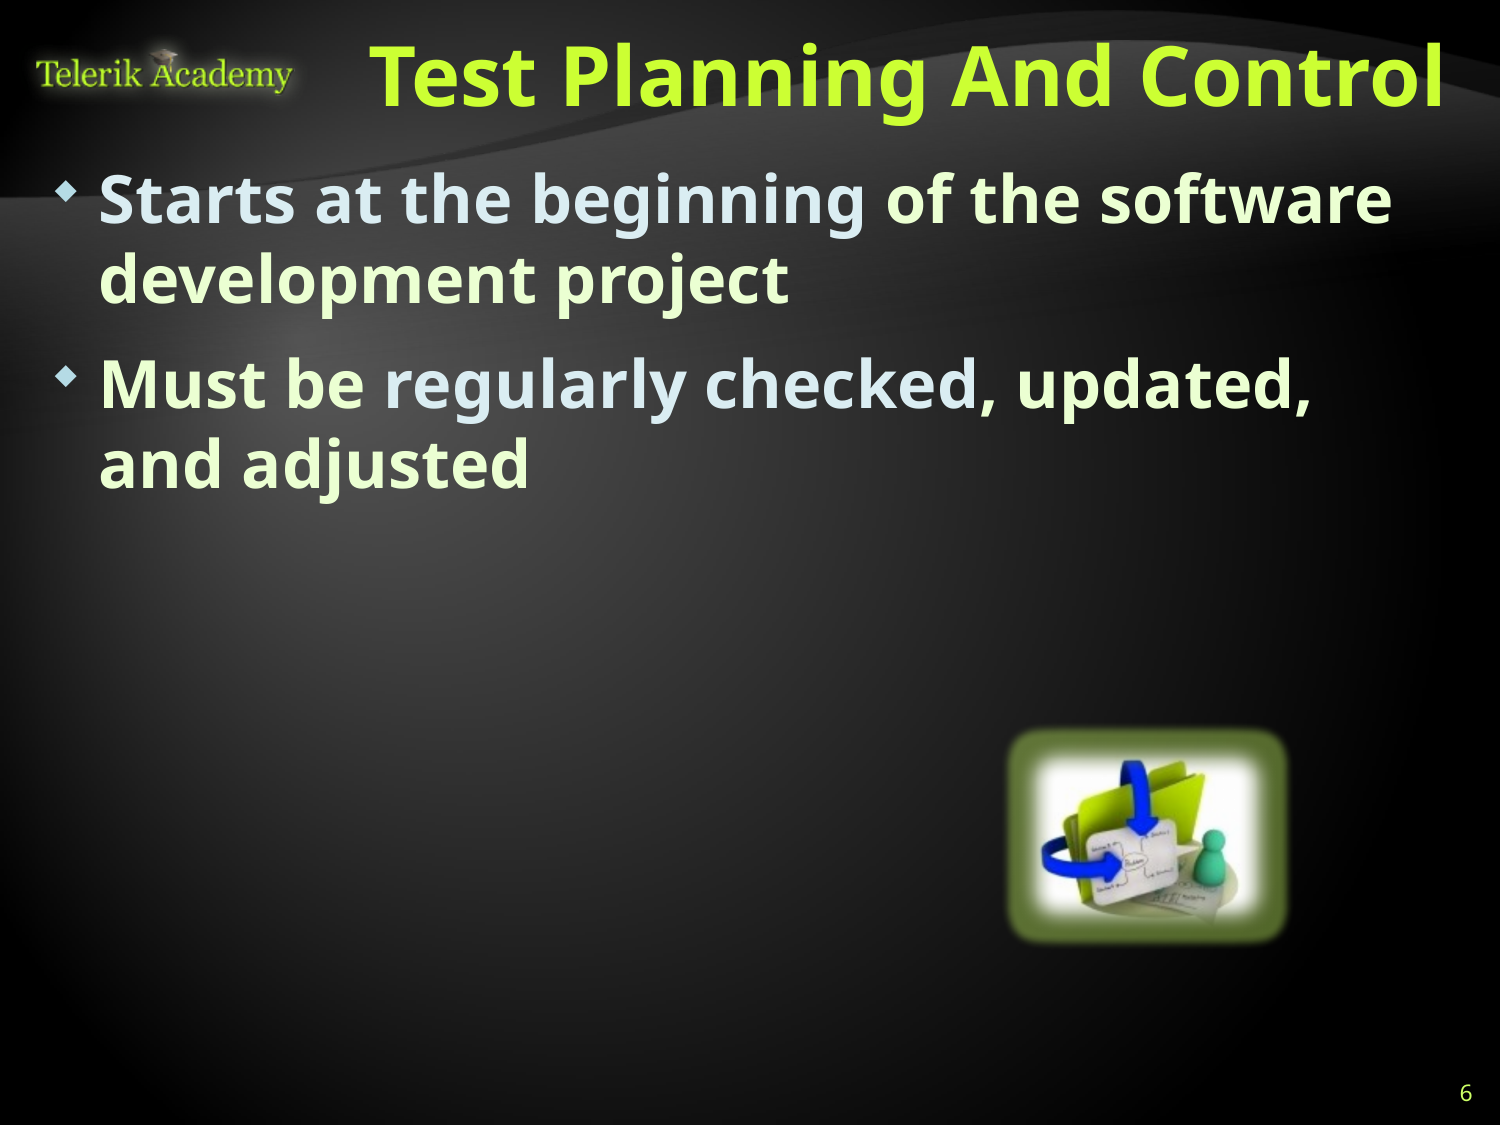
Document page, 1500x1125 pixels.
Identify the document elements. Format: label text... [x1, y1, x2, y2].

slide_number 6 [1412, 1074, 1488, 1113]
list Starts at the beginning of the software development project Must be regularly checked, updated, and adjusted [37, 149, 1463, 1100]
table_cell 50 [1284, 749, 1288, 923]
picture [0, 0, 1500, 1125]
table_cell 50 [1023, 728, 1272, 734]
title Test Planning And Control [300, 12, 1463, 149]
